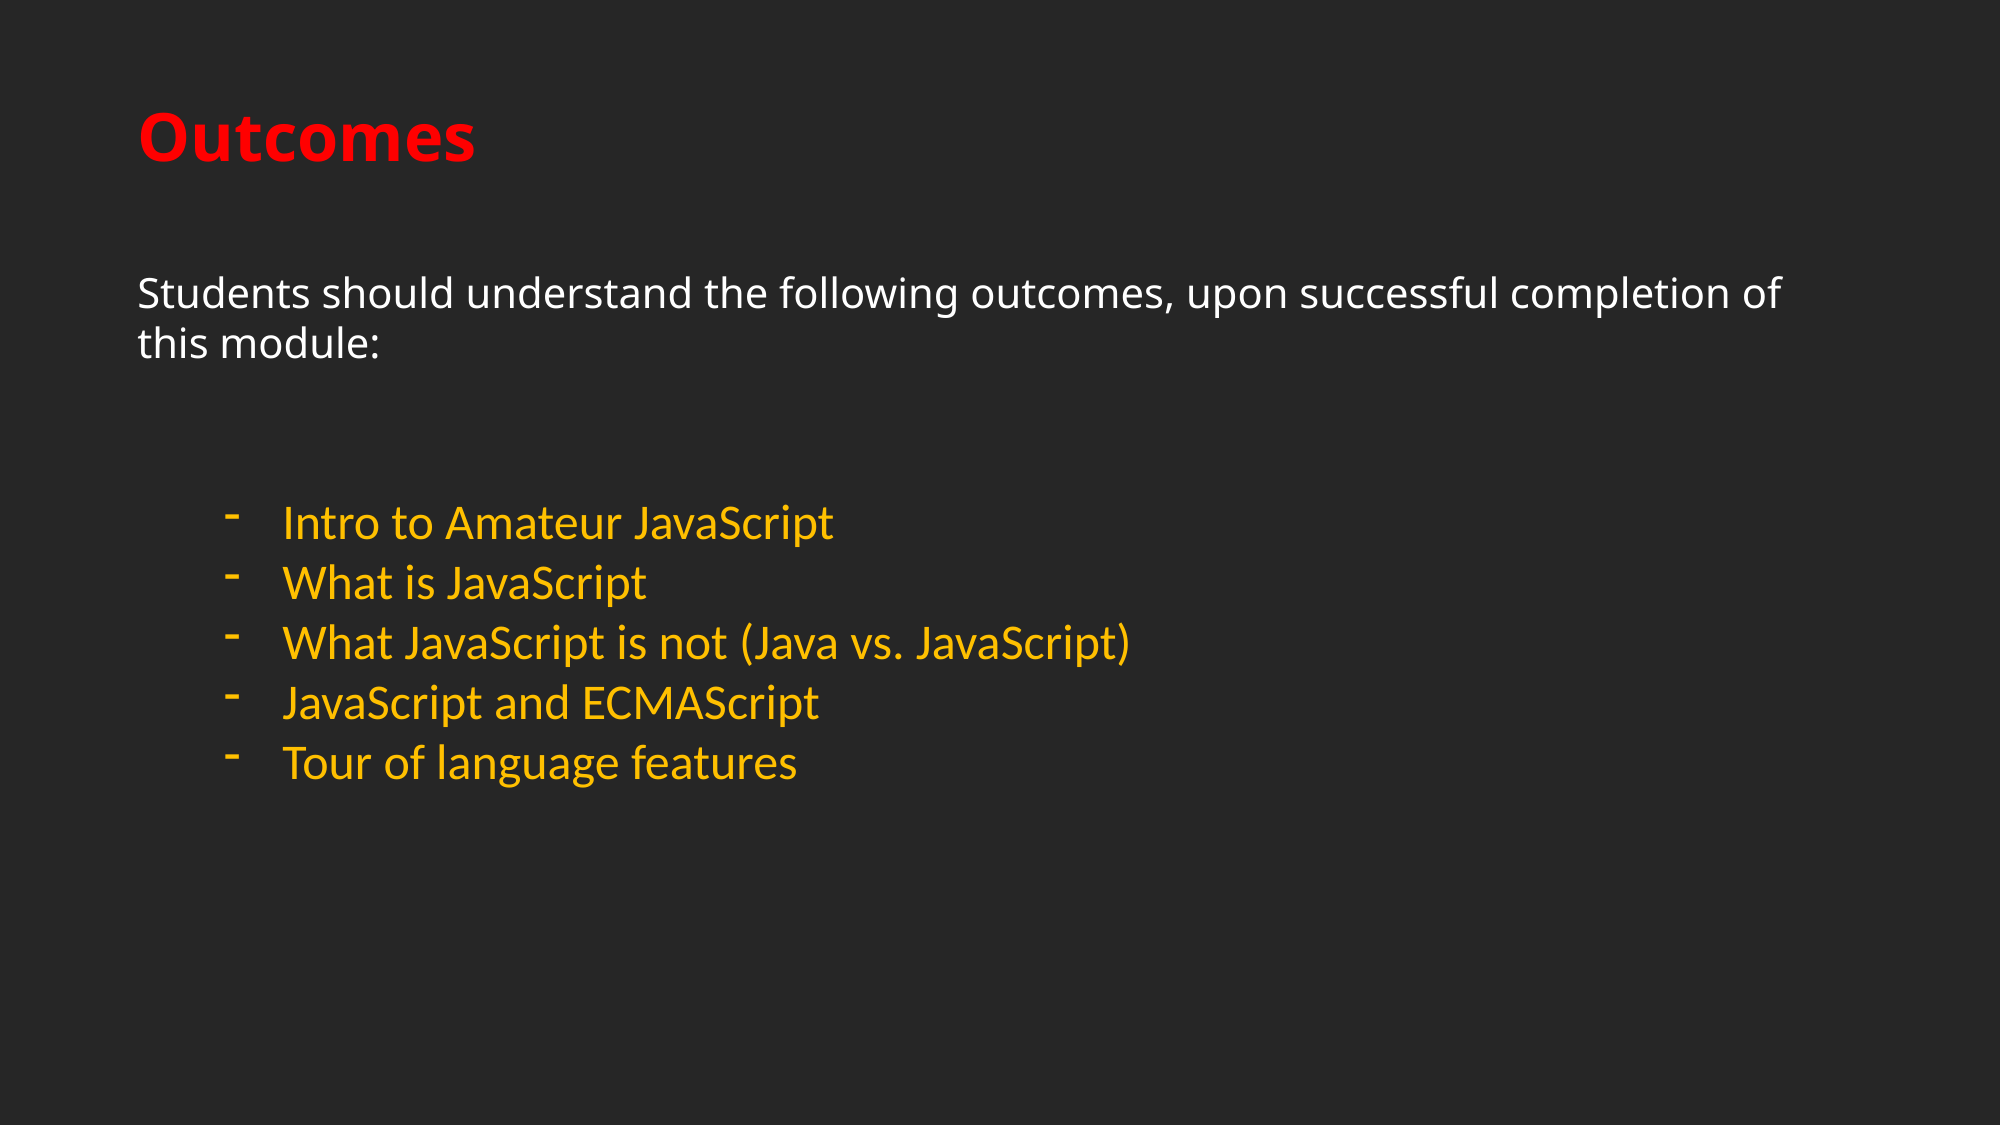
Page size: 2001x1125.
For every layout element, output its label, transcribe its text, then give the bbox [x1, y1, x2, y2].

text_box Students should understand the following outcomes, upon successful completion of this module: [122, 259, 1870, 375]
text_box Outcomes [122, 87, 690, 182]
text_box Intro to Amateur JavaScript What is JavaScript What JavaScript is not (Java vs. JavaScript) JavaScript and ECMAScript Tour of language features [192, 482, 1193, 797]
